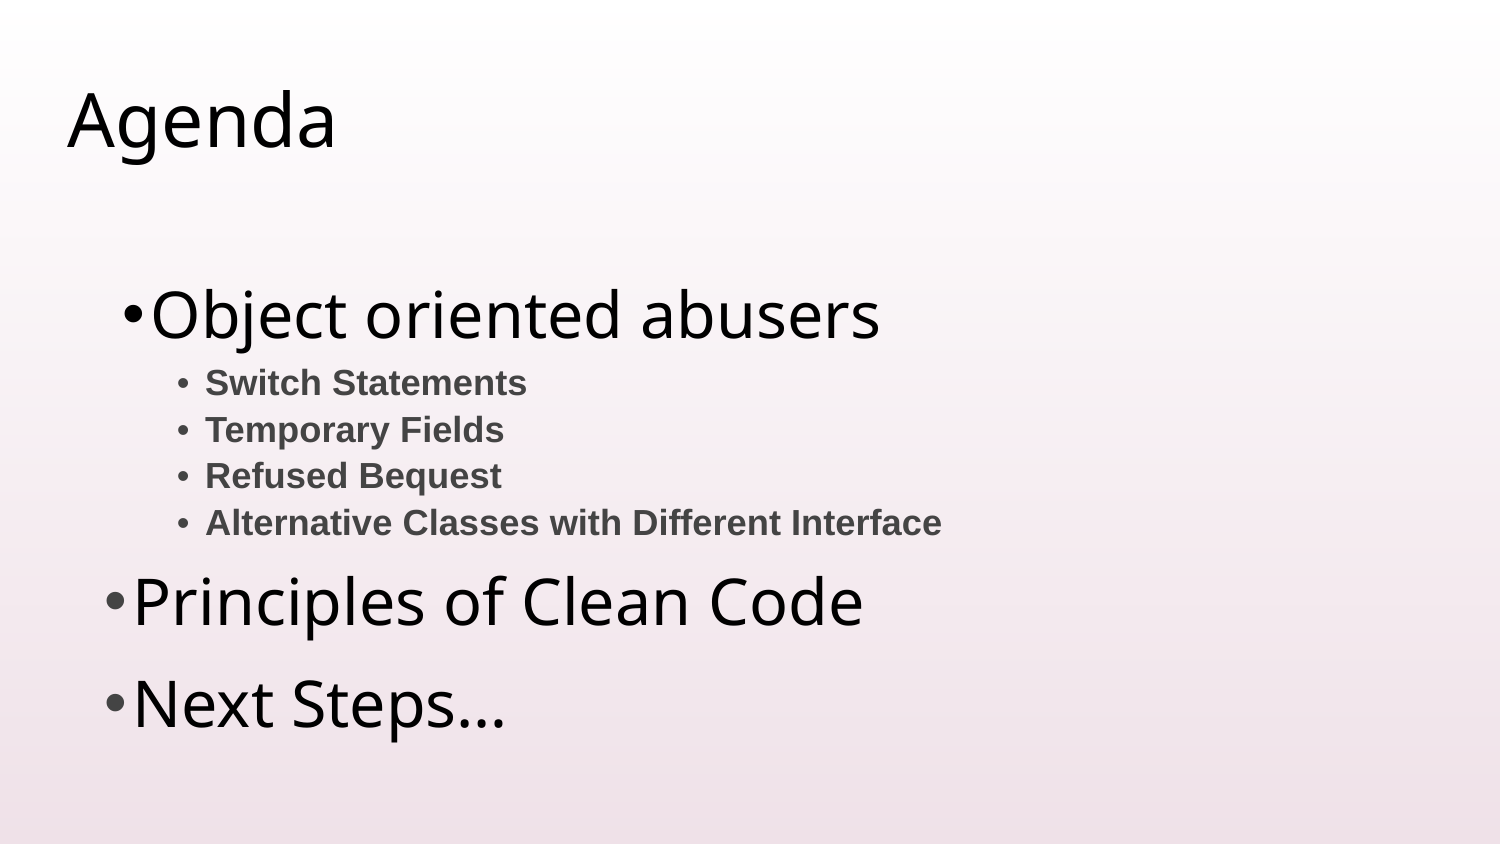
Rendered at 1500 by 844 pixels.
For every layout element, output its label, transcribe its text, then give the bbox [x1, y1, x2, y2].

title Agenda [67, 67, 1433, 232]
list Object oriented abusers Switch Statements Temporary Fields Refused Bequest Alternative Classes with Different Interface Principles of Clean Code Next Steps… [67, 259, 1433, 750]
